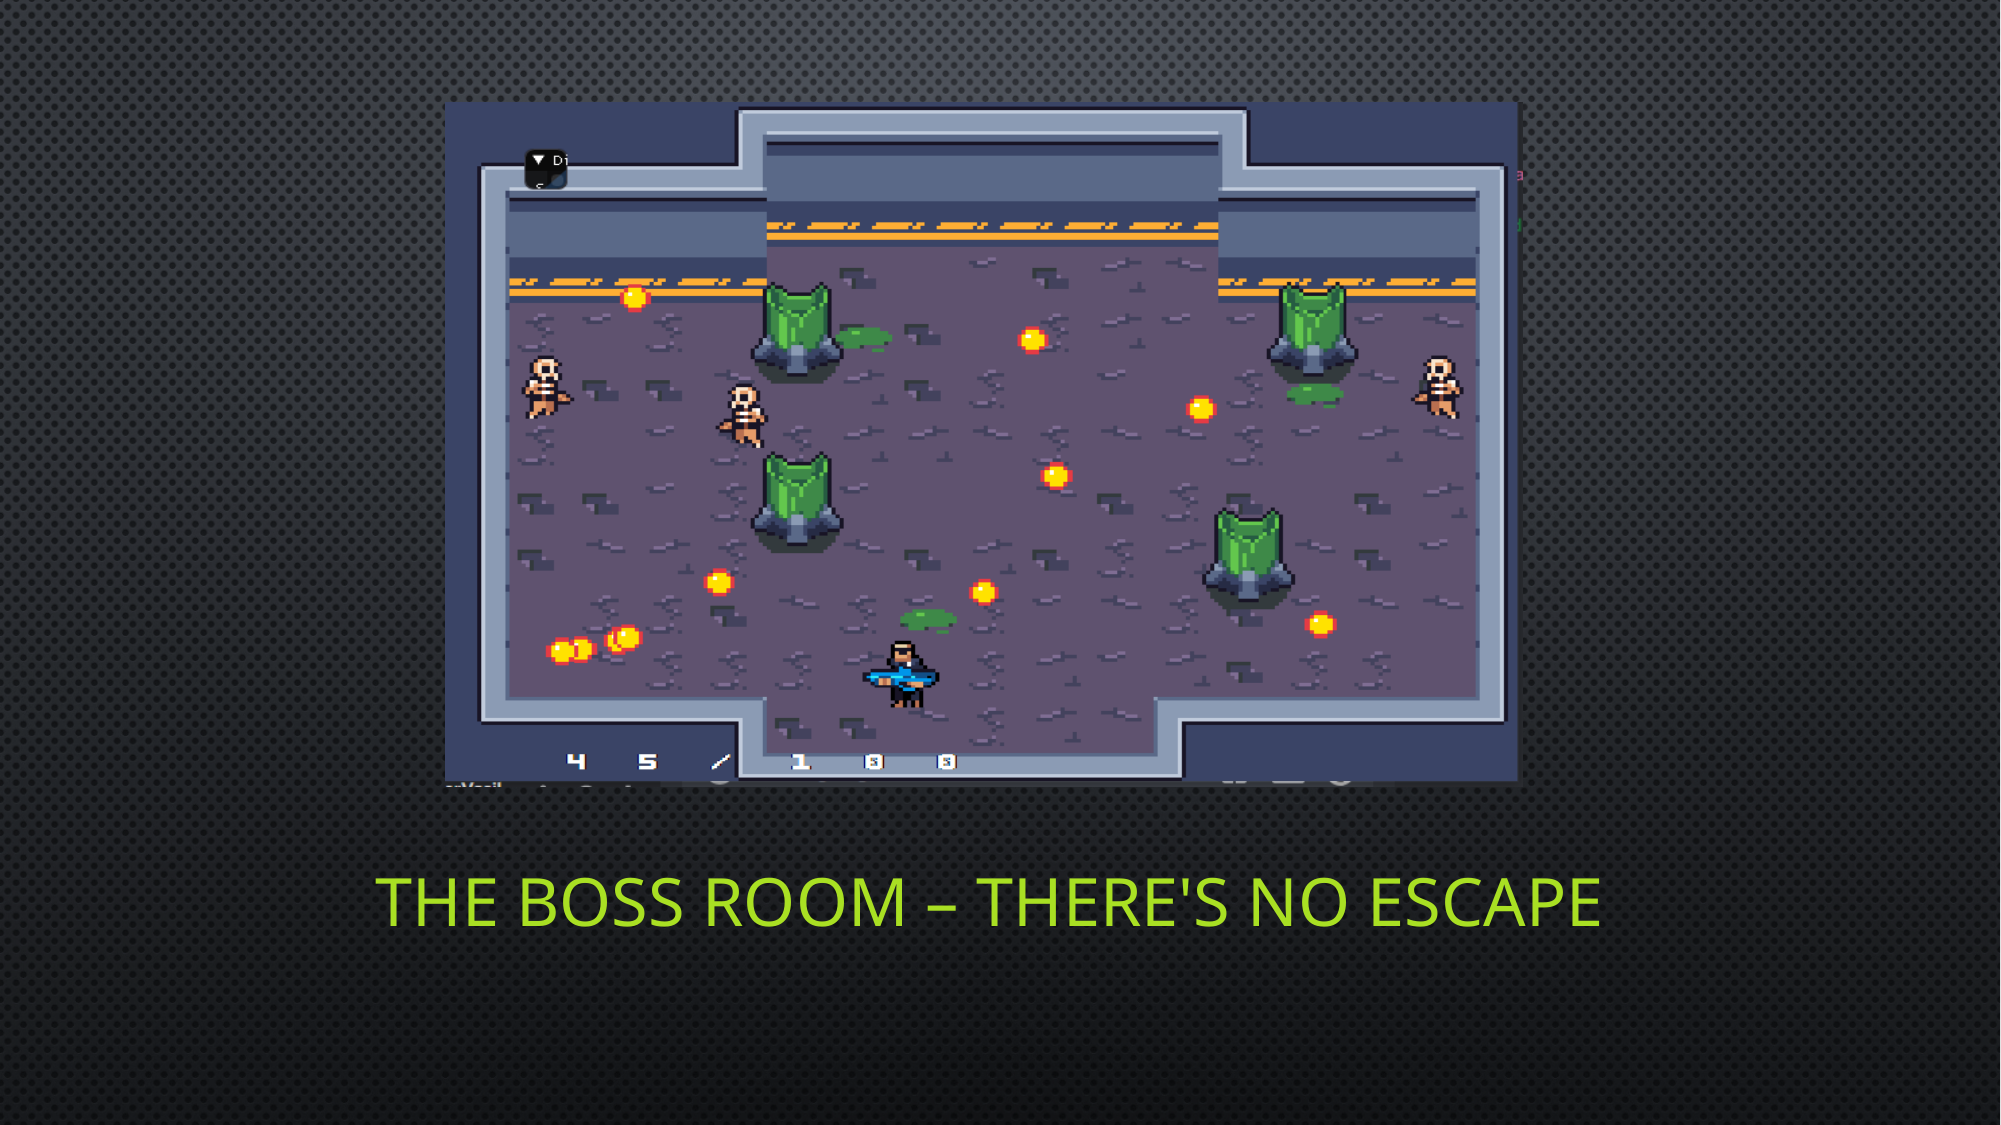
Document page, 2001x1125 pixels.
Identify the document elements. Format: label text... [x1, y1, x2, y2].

title The boss room – there's no escape [177, 743, 1803, 1057]
picture [445, 102, 1524, 787]
